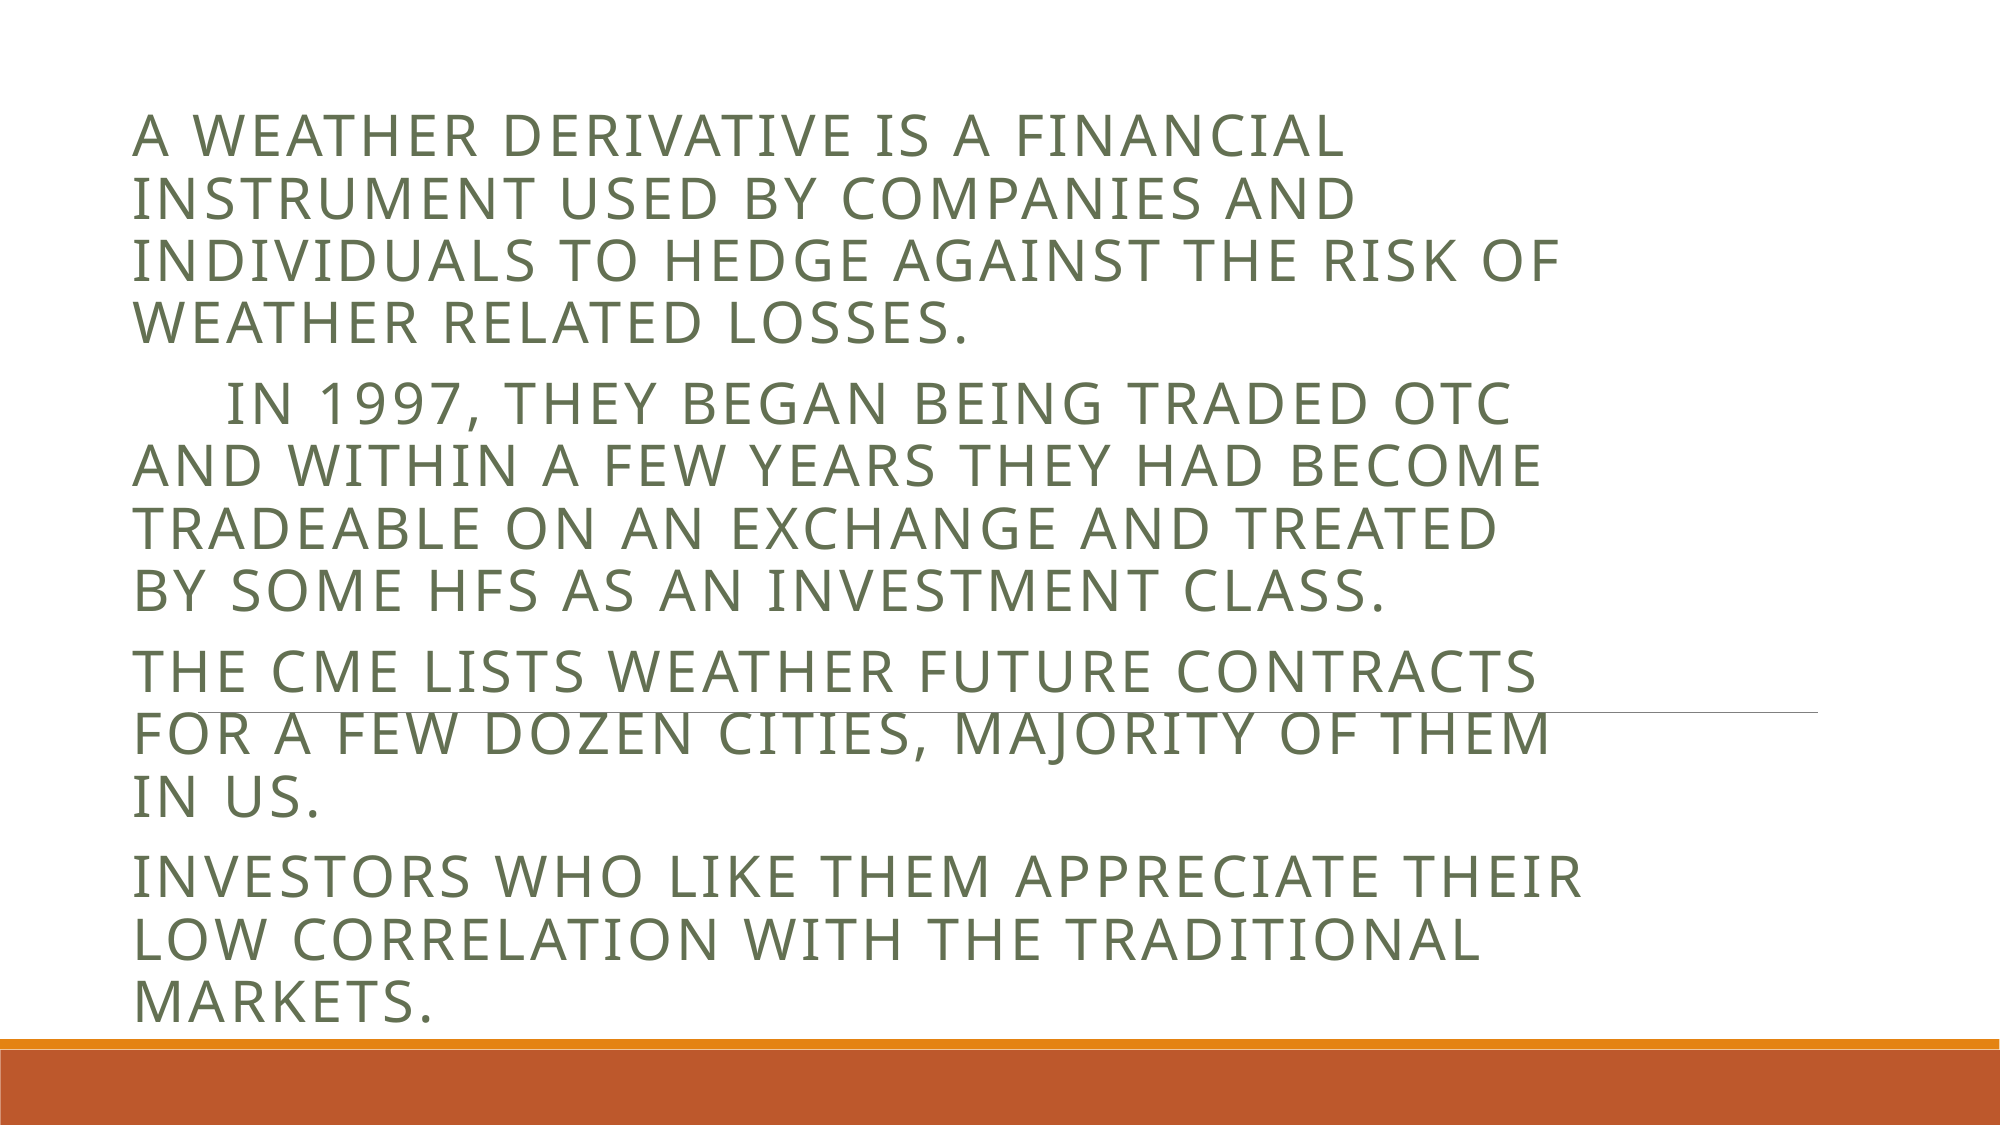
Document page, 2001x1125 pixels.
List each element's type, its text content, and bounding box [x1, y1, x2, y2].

subtitle A weather derivative is a financial instrument used by companies and individuals to hedge against the risk of weather related losses. In 1997, they began being traded OTC and within a few years they had become tradeable on an exchange and treated by some HFs as an investment class. The CME lists weather future contracts for a few dozen cities, majority of them in US. Investors who like them appreciate their low correlation with the traditional markets. [117, 0, 1618, 1059]
